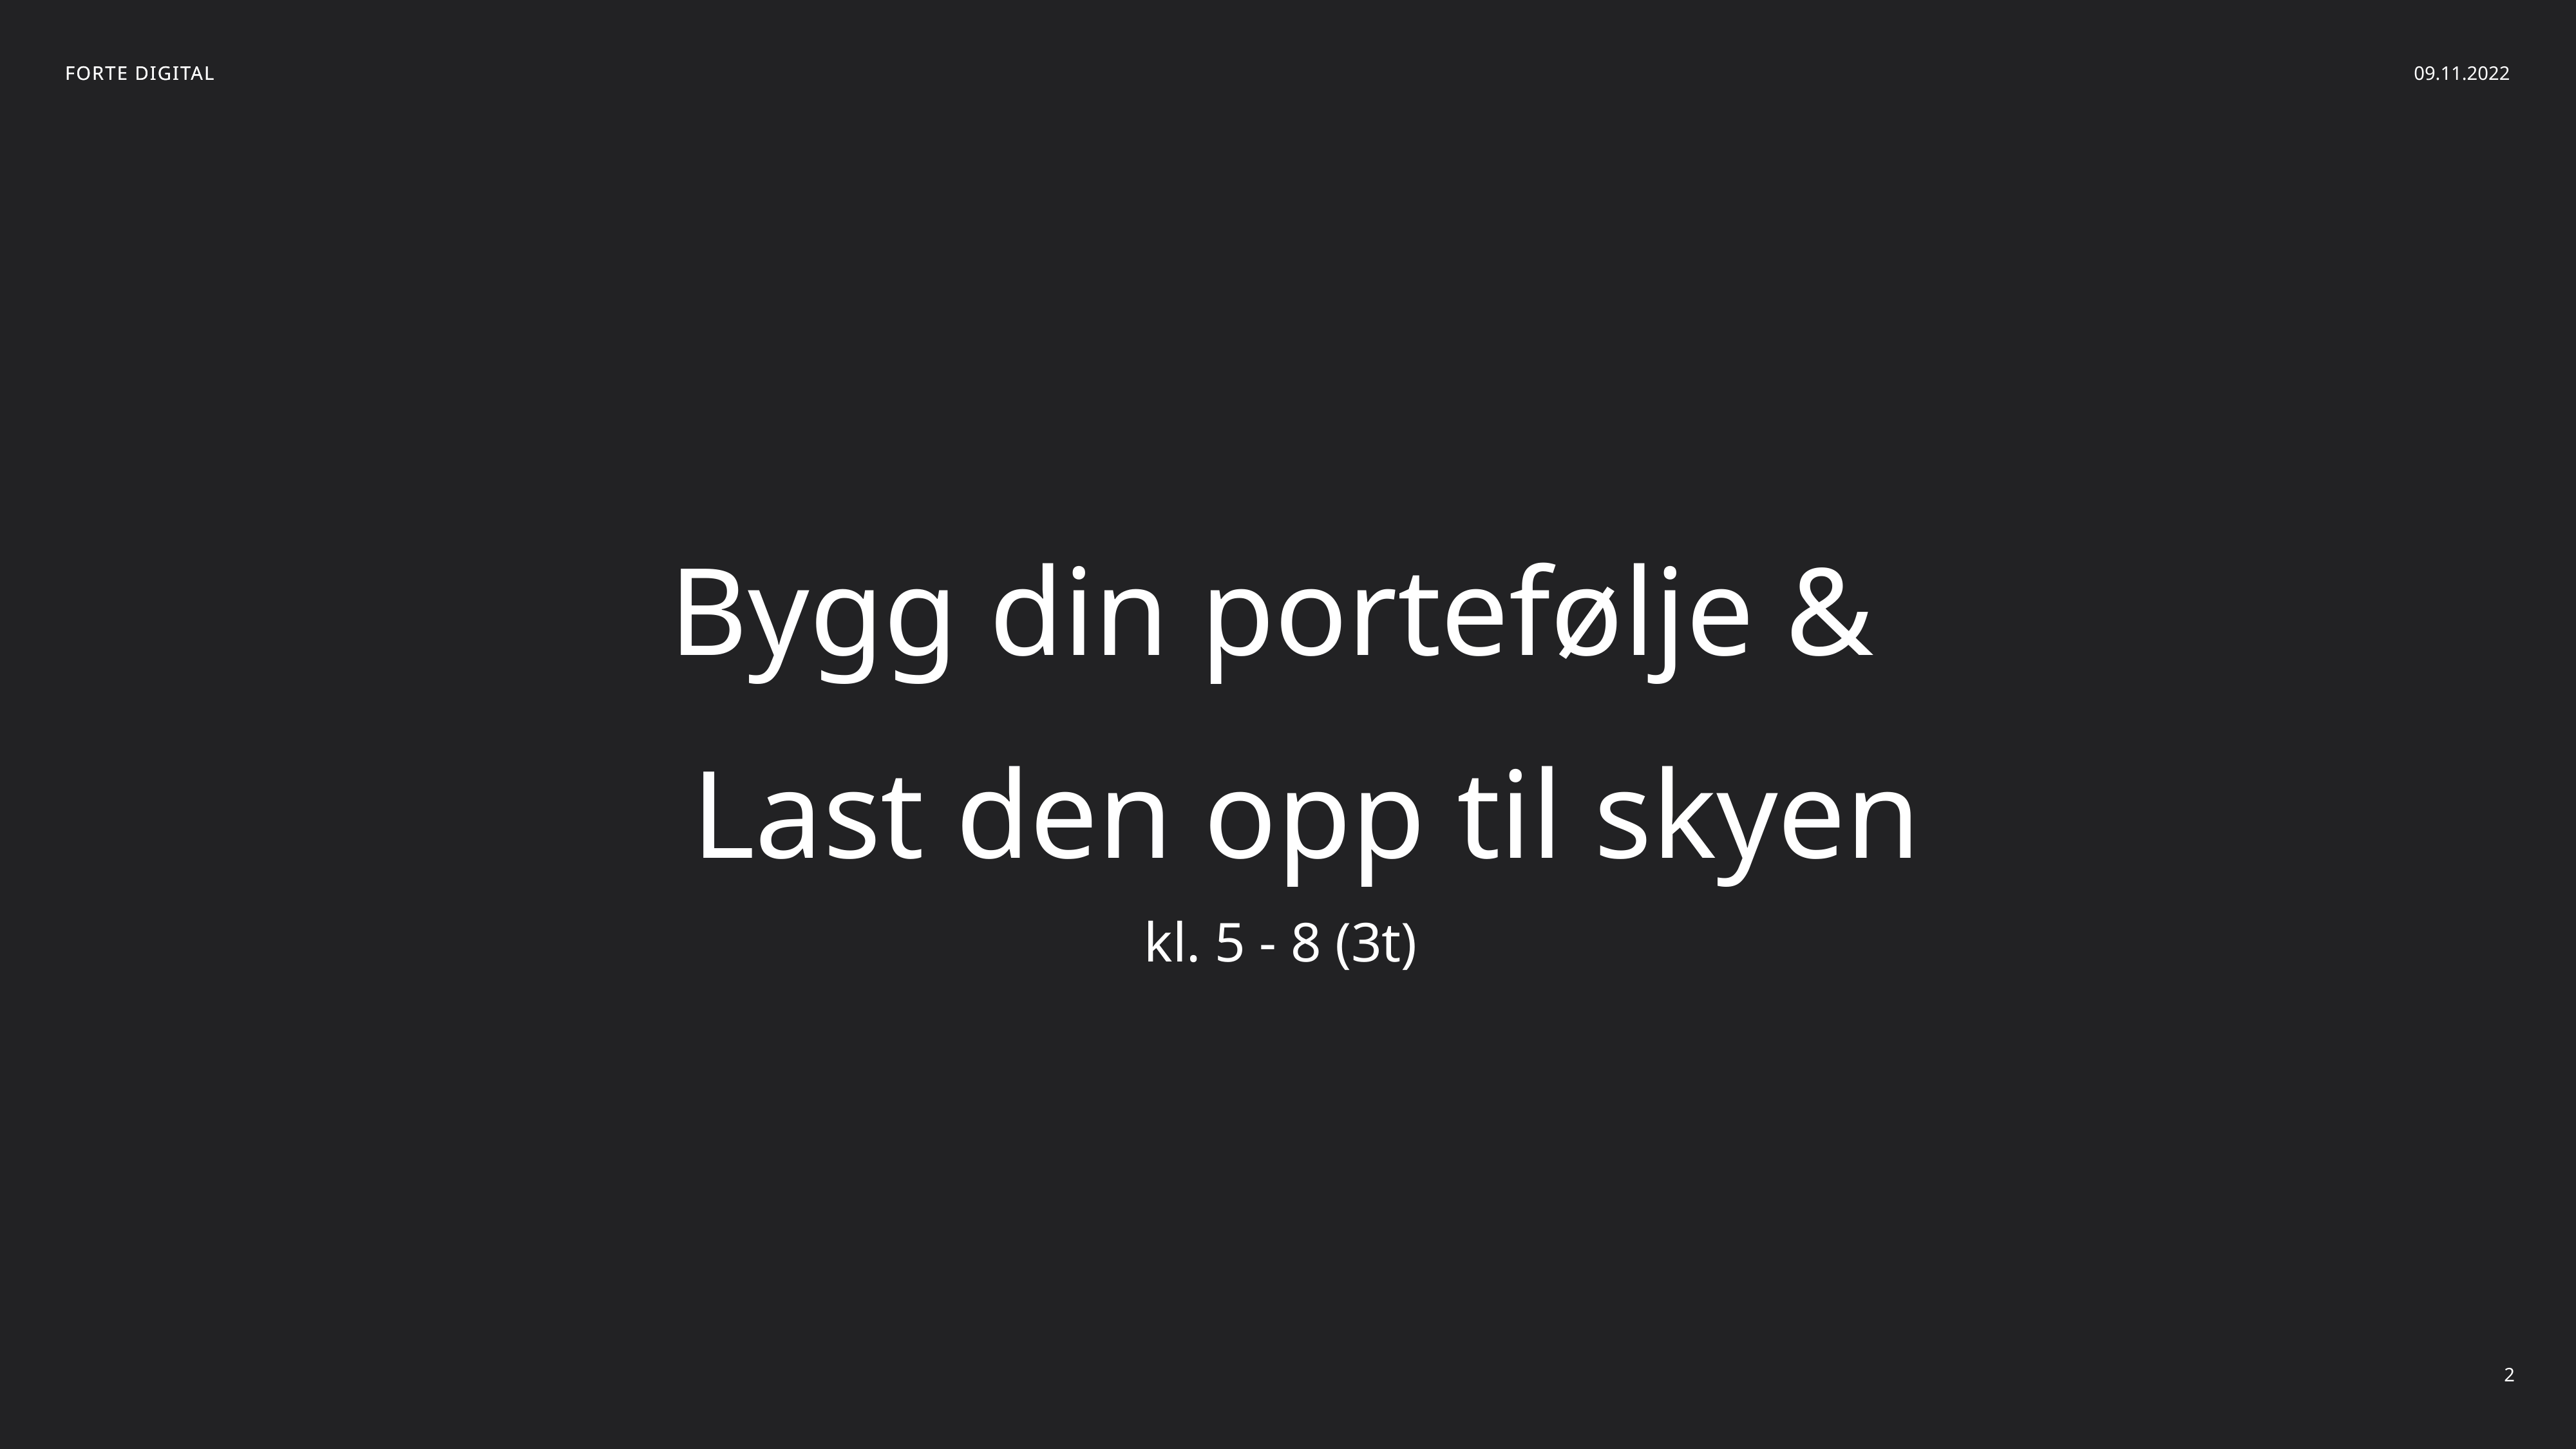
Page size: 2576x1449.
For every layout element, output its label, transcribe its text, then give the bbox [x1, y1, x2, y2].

slide_number 2 [1913, 1310, 2515, 1389]
list Bygg din portefølje & Last den opp til skyen kl. 5 - 8 (3t) [497, 308, 2079, 1141]
text_box FORTE DIGITAL [64, 61, 395, 84]
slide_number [2393, 61, 2510, 83]
